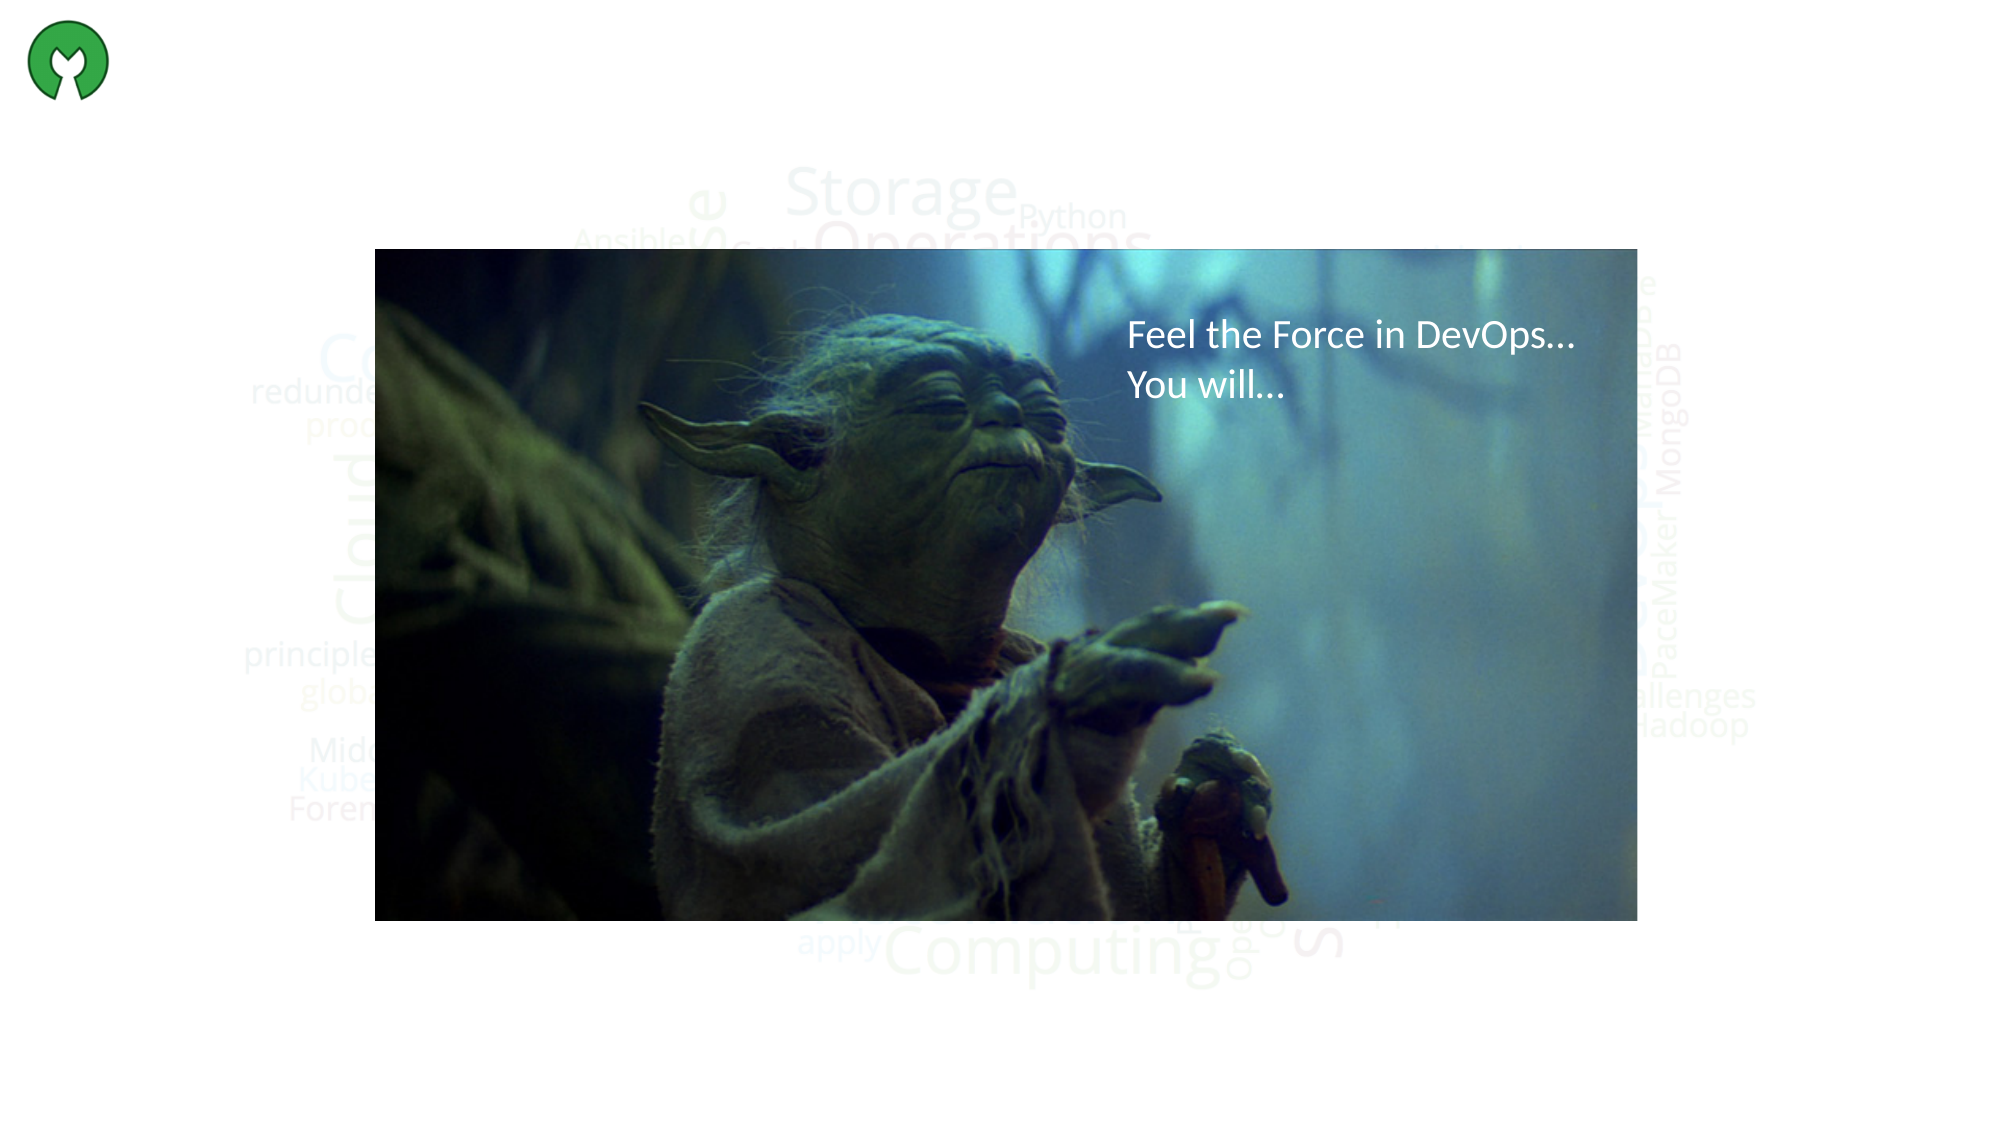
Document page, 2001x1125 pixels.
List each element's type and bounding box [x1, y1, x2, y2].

picture [374, 249, 1638, 921]
picture [26, 17, 111, 103]
